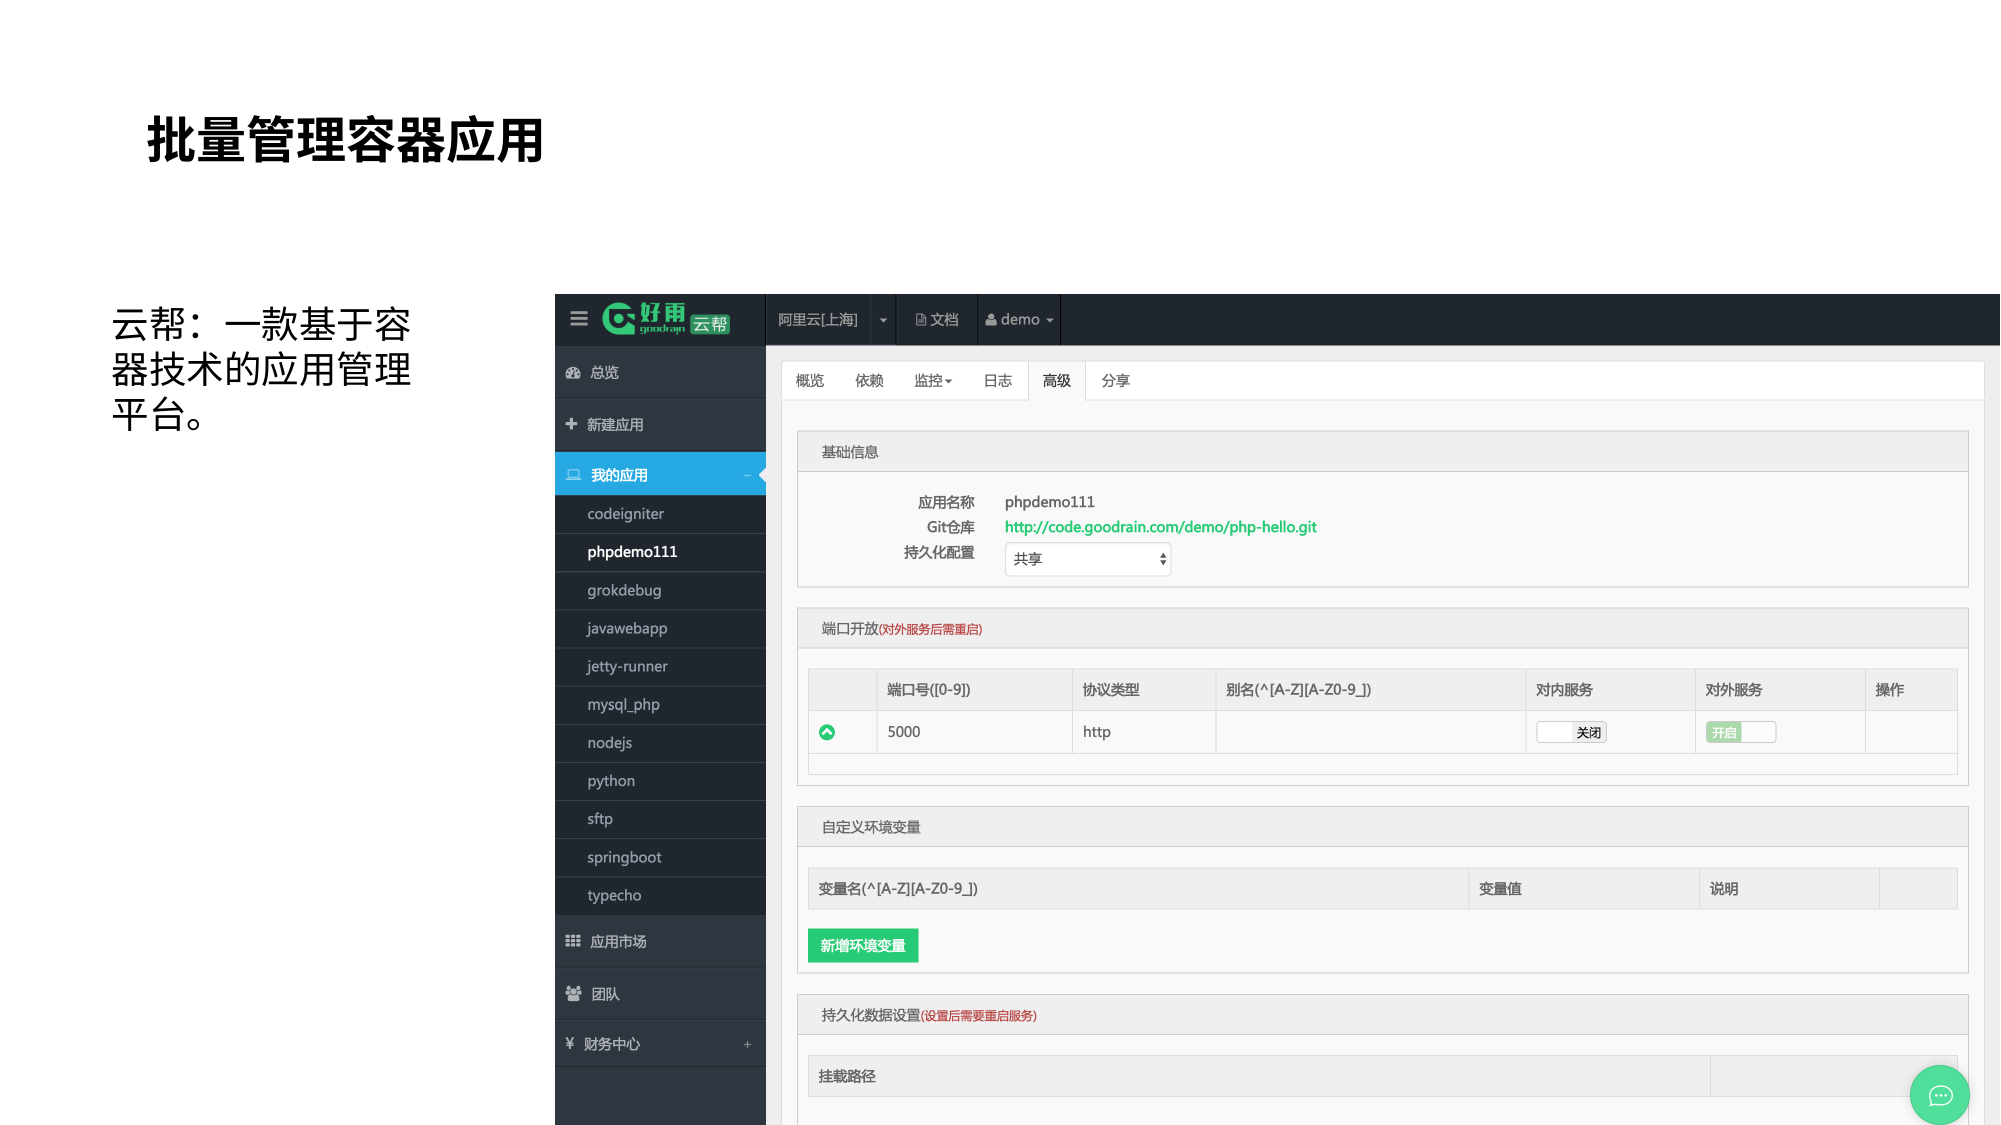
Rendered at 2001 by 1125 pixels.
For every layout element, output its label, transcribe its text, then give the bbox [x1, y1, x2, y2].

picture [555, 294, 2000, 1125]
text_box 云帮：一款基于容器技术的应用管理平台。 [96, 294, 431, 444]
title 批量管理容器应用 [131, 100, 599, 184]
